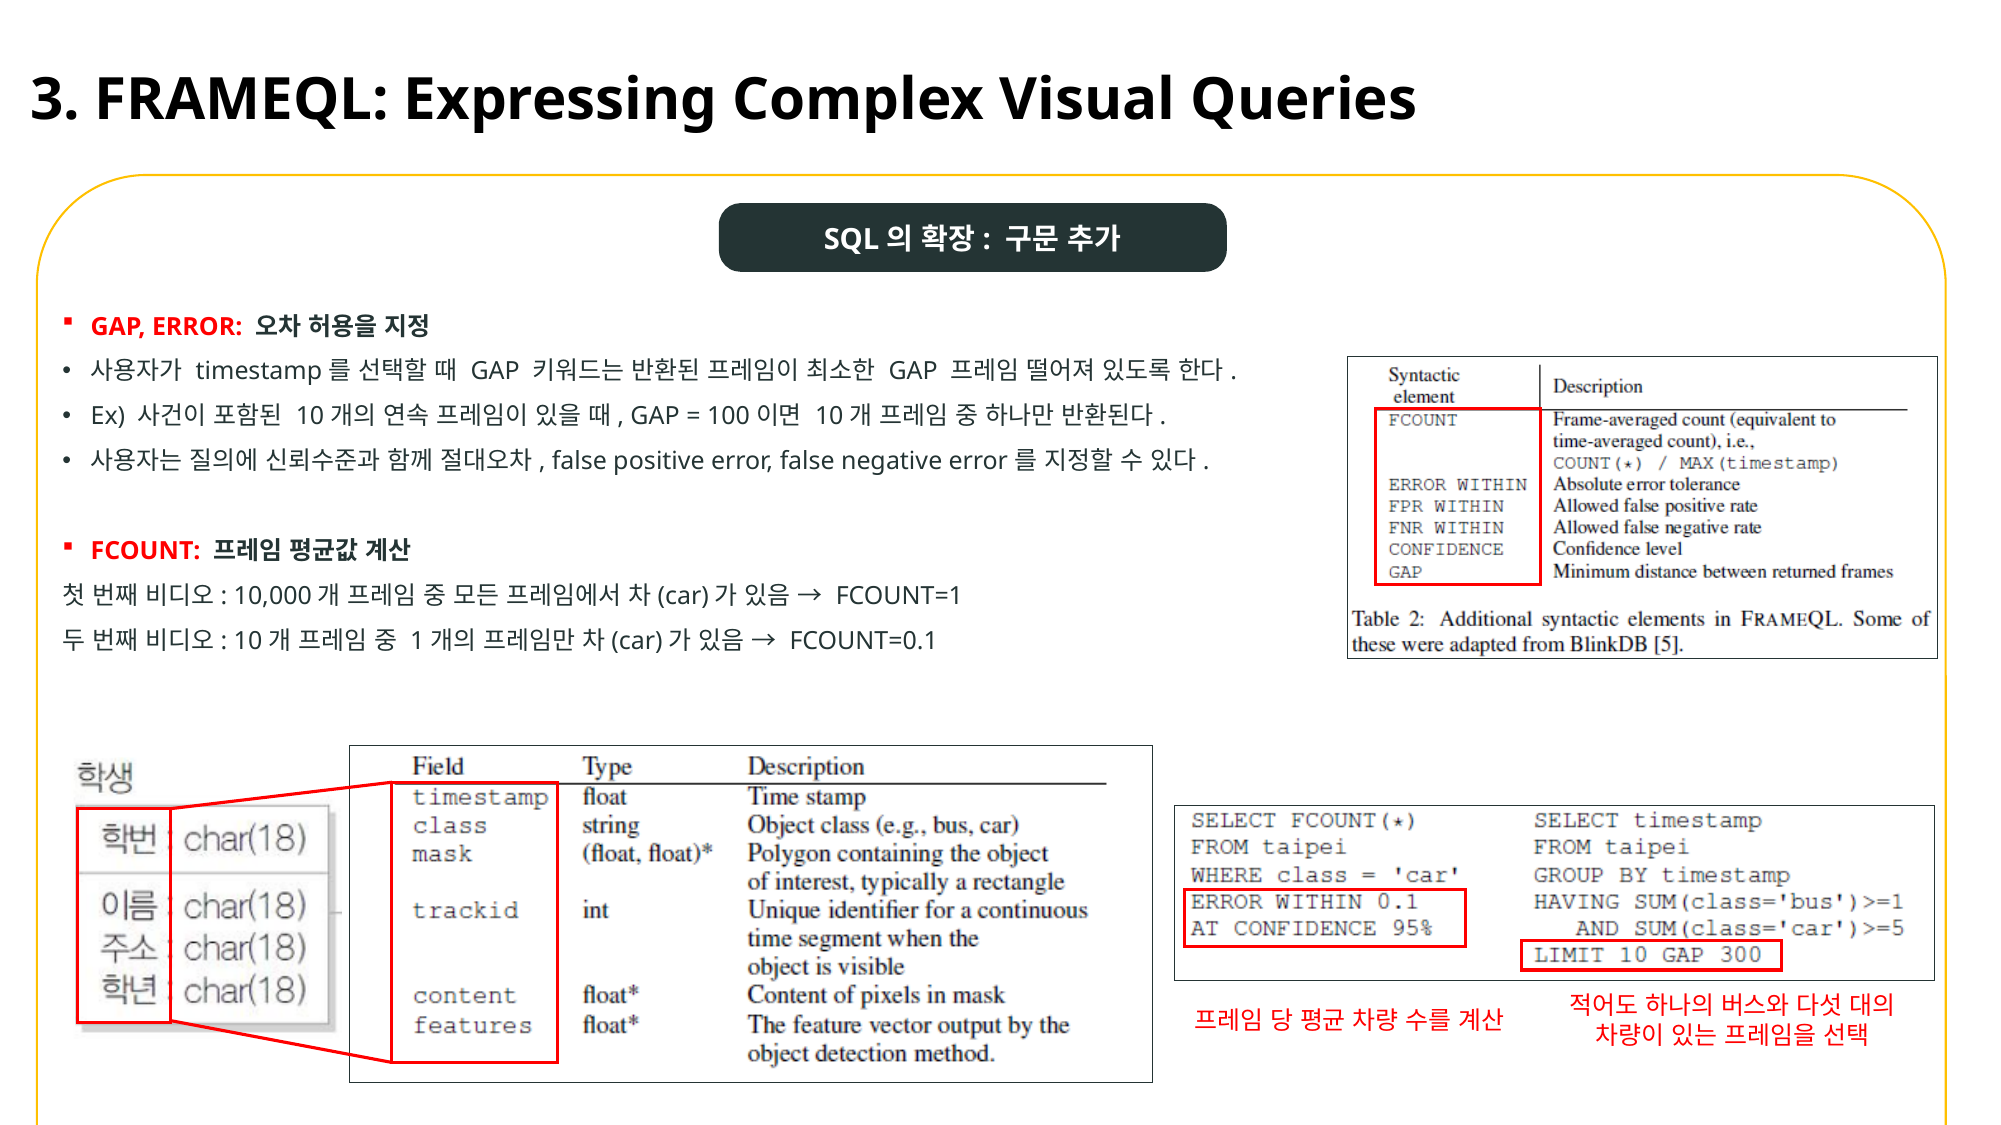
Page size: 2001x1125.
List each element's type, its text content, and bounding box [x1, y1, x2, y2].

text_box 적어도 하나의 버스와 다섯 대의 차량이 있는 프레임을 선택 [1535, 982, 1930, 1057]
text_box GAP, ERROR: 오차 허용을 지정 사용자가 timestamp를 선택할 때 GAP 키워드는 반환된 프레임이 최소한 GAP 프레임 떨어져 있도록 한다. Ex) 사건이 포함된 10개의 연속 프레임이 있을 때, GAP = 100이면 10개 프레임 중 하나만 반환된다. 사용자는 질의에 신뢰수준과 함께 절대오차, false positive error, false negative error를 지정할 수 있다. FCOUNT: 프레임 평균값 계산 첫 번째 비디오: 10,000개 프레임 중 모든 프레임에서 차(car)가 있음 → FCOUNT=1 두 번째 비디오: 10개 프레임 중 1개의 프레임만 차(car)가 있음 → FCOUNT=0.1 [47, 287, 1957, 662]
picture [1347, 356, 1938, 659]
text_box 프레임 당 평균 차량 수를 계산 [1153, 982, 1535, 1042]
text_box 3. FRAMEQL: Expressing Complex Visual Queries [0, 0, 2000, 159]
text_box [35, 173, 1947, 1125]
picture [349, 745, 1153, 1083]
text_box SQL의 확장: 구문 추가 [717, 202, 1228, 273]
picture [71, 757, 342, 1039]
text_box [170, 782, 392, 809]
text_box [170, 1020, 392, 1063]
picture [1173, 804, 1935, 981]
